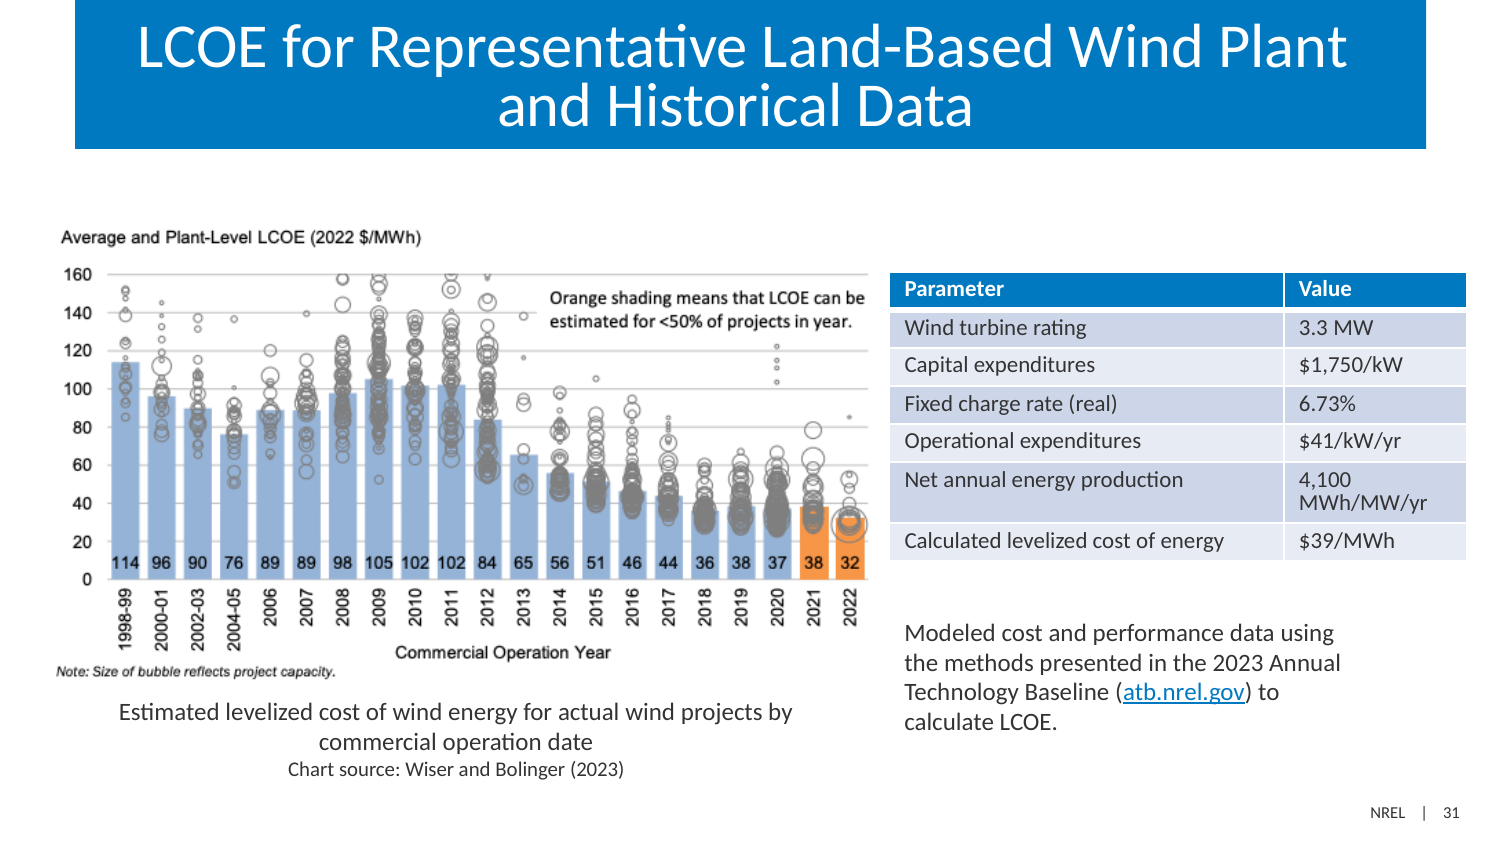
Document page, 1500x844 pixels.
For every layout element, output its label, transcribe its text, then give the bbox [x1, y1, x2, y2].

table_cell Net annual energy production [890, 463, 1283, 522]
table_cell 3.3 MW [1285, 313, 1466, 347]
text_box Estimated levelized cost of wind energy for actual wind projects by commercial operation date Chart source: Wiser and Bolinger (2023) [72, 697, 840, 788]
title LCOE for Representative Land-Based Wind Plant and Historical Data [75, 0, 1427, 149]
table_header Parameter [890, 273, 1283, 307]
table_cell $1,750/kW [1285, 349, 1466, 385]
table_cell 6.73% [1285, 387, 1466, 423]
table_cell Capital expenditures [890, 349, 1283, 385]
table_cell Operational expenditures [890, 425, 1283, 461]
table_cell $39/MWh [1285, 524, 1466, 560]
table_header Value [1285, 273, 1466, 307]
table_cell $41/kW/yr [1285, 425, 1466, 461]
picture [32, 220, 880, 689]
table_cell Fixed charge rate (real) [890, 387, 1283, 423]
text_box Modeled cost and performance data using the methods presented in the 2023 Annual Technology Baseline (atb.nrel.gov) to calculate LCOE. [889, 608, 1389, 744]
table_cell Wind turbine rating [890, 313, 1283, 347]
table_cell Calculated levelized cost of energy [890, 524, 1283, 560]
table_cell 4,100 MWh/MW/yr [1285, 463, 1466, 522]
